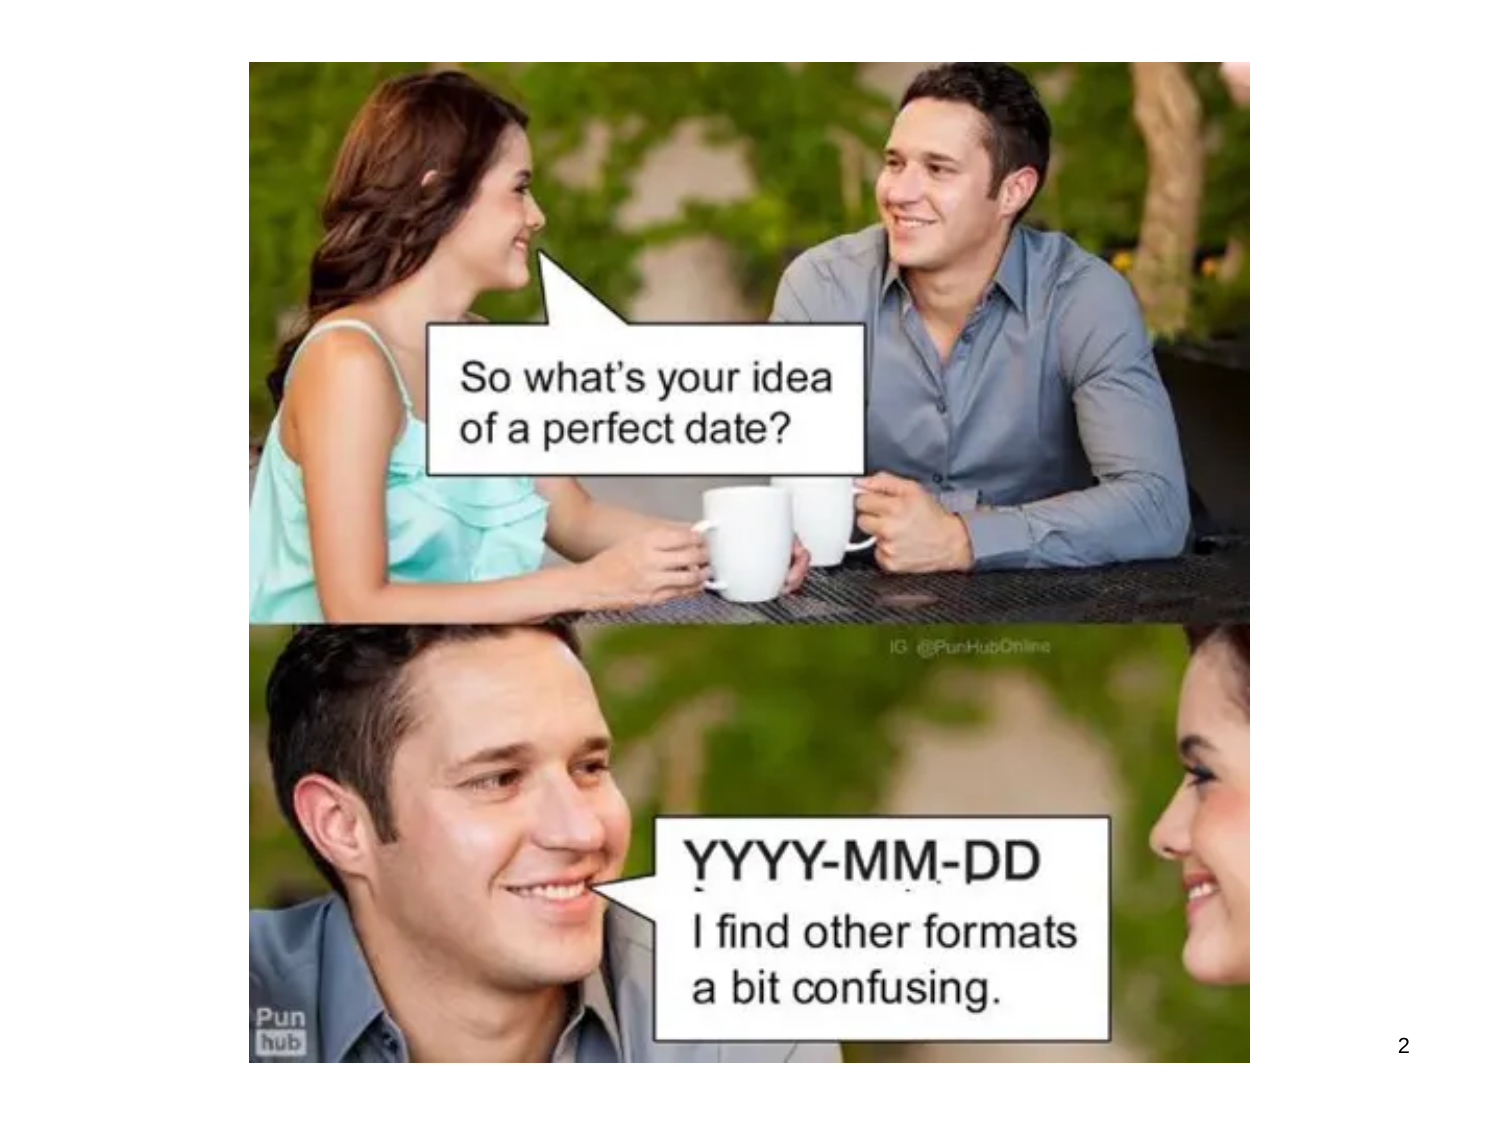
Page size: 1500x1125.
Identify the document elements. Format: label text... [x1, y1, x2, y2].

picture [249, 62, 1251, 1063]
slide_number 2 [1074, 1024, 1426, 1103]
